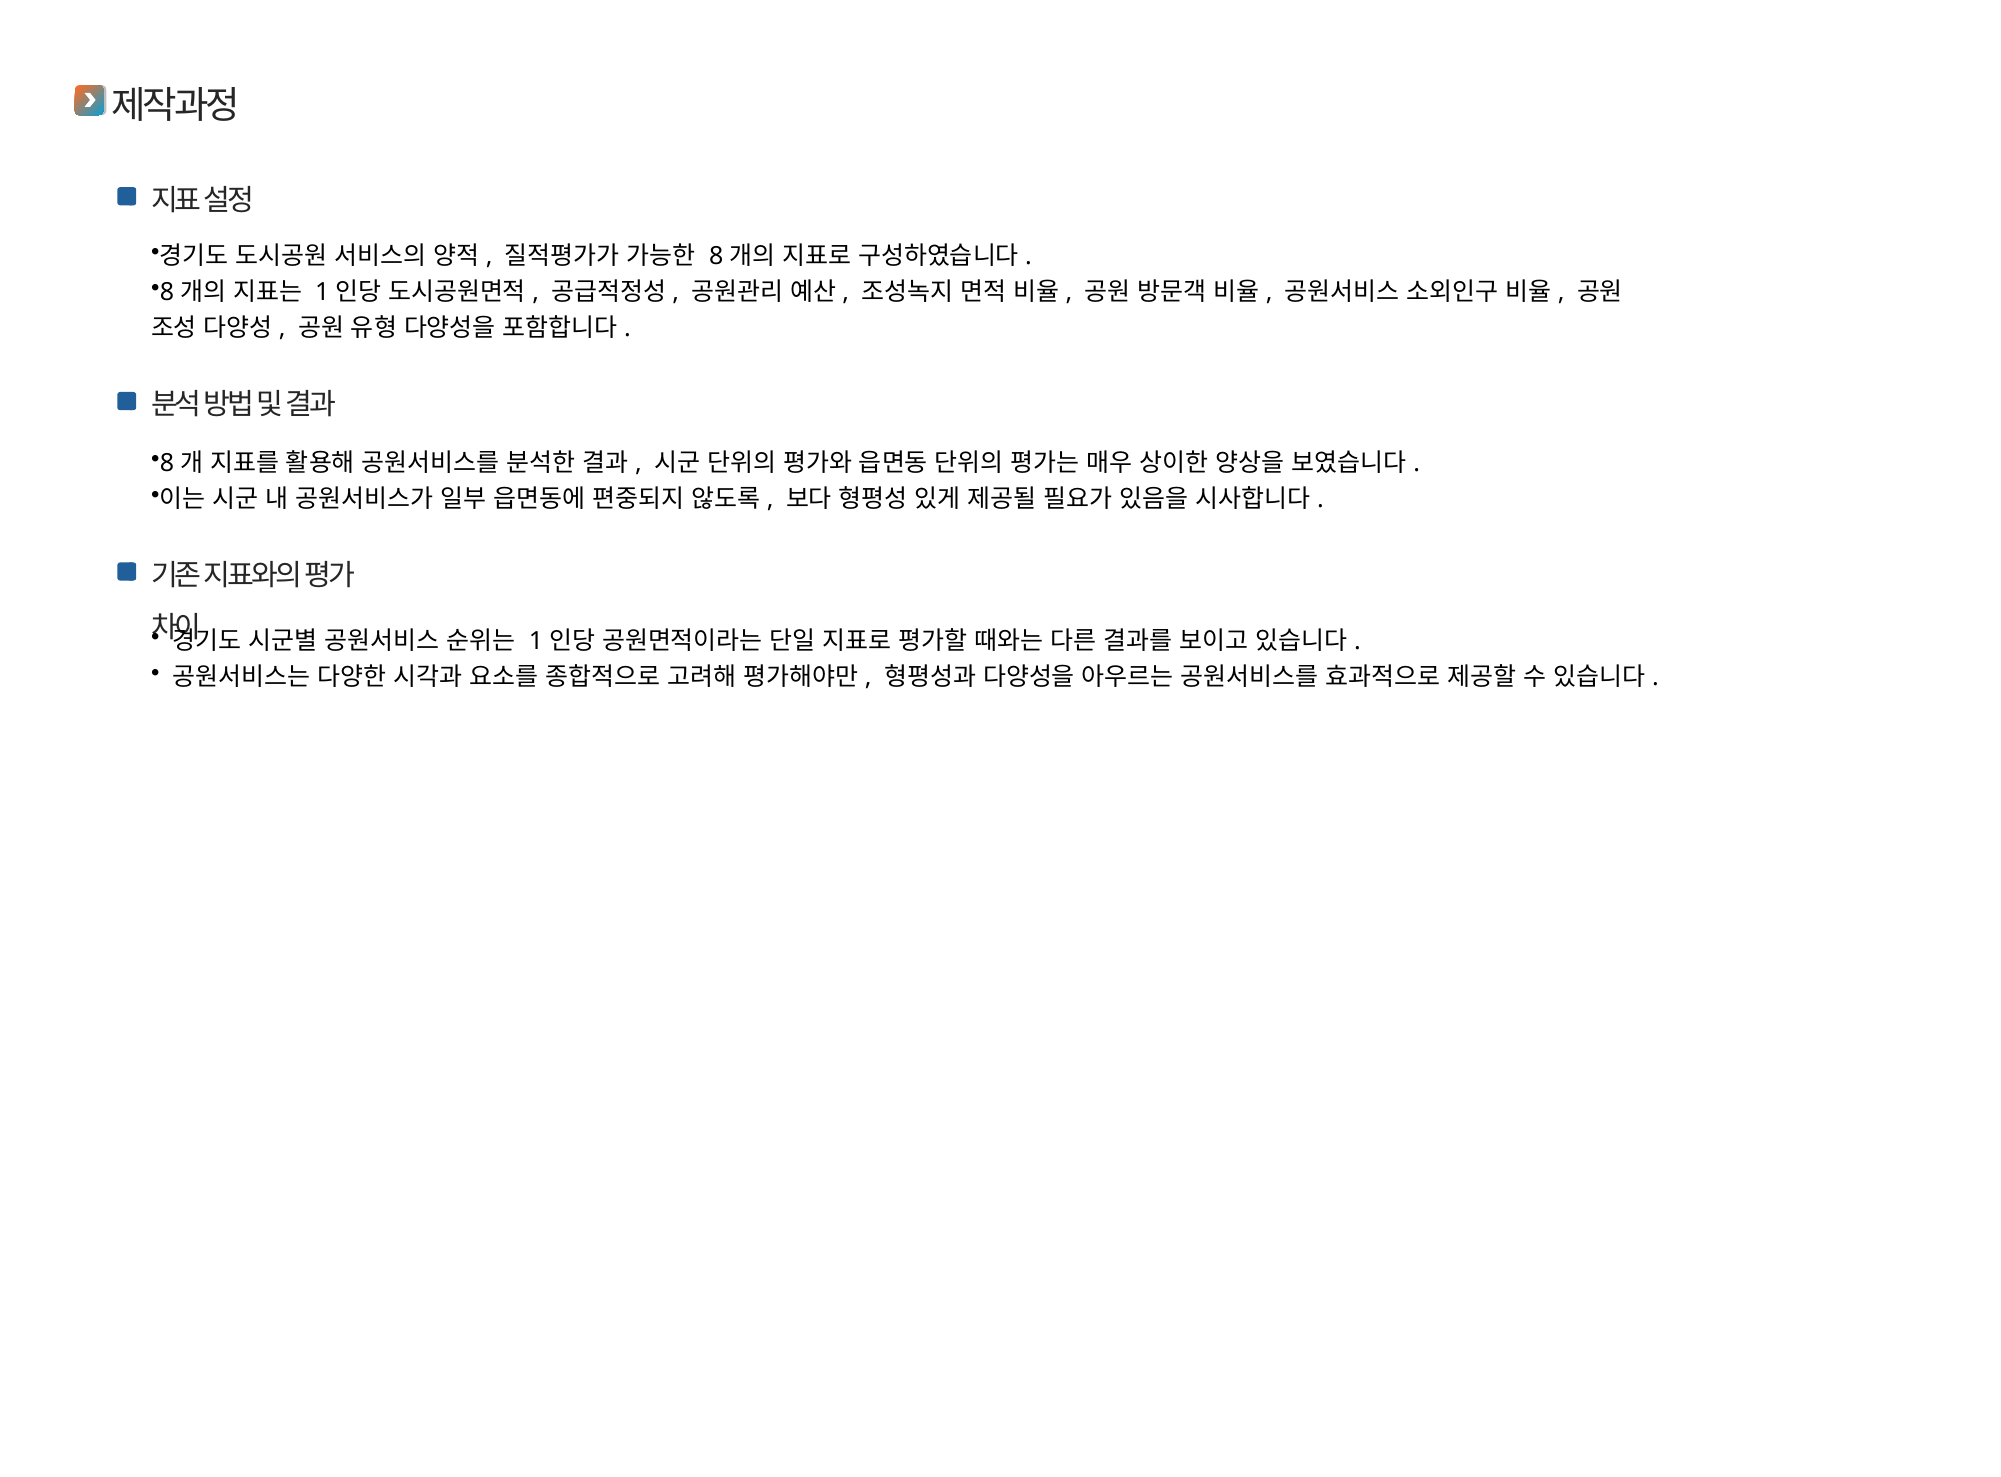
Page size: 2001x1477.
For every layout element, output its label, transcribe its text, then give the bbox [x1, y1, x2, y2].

text_box 기존 지표와의 평가 차이 [136, 531, 415, 611]
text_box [74, 84, 107, 116]
text_box 경기도 시군별 공원서비스 순위는 1인당 공원면적이라는 단일 지표로 평가할 때와는 다른 결과를 보이고 있습니다. 공원서비스는 다양한 시각과 요소를 종합적으로 고려해 평가해야만, 형평성과 다양성을 아우르는 공원서비스를 효과적으로 제공할 수 있습니다. [136, 611, 1842, 699]
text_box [116, 186, 137, 206]
text_box 지표 설정 [136, 156, 302, 224]
text_box 경기도 도시공원 서비스의 양적, 질적평가가 가능한 8개의 지표로 구성하였습니다. 8개의 지표는 1인당 도시공원면적, 공급적정성, 공원관리 예산, 조성녹지 면적 비율, 공원 방문객 비율, 공원서비스 소외인구 비율, 공원 조성 다양성, 공원 유형 다양성을 포함합니다. [136, 225, 1646, 385]
text_box 분석 방법 및 결과 [136, 385, 482, 429]
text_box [116, 391, 137, 411]
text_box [116, 561, 137, 582]
text_box 제작과정 [96, 51, 1910, 134]
text_box 8개 지표를 활용해 공원서비스를 분석한 결과, 시군 단위의 평가와 읍면동 단위의 평가는 매우 상이한 양상을 보였습니다. 이는 시군 내 공원서비스가 일부 읍면동에 편중되지 않도록, 보다 형평성 있게 제공될 필요가 있음을 시사합니다. [136, 432, 1842, 520]
